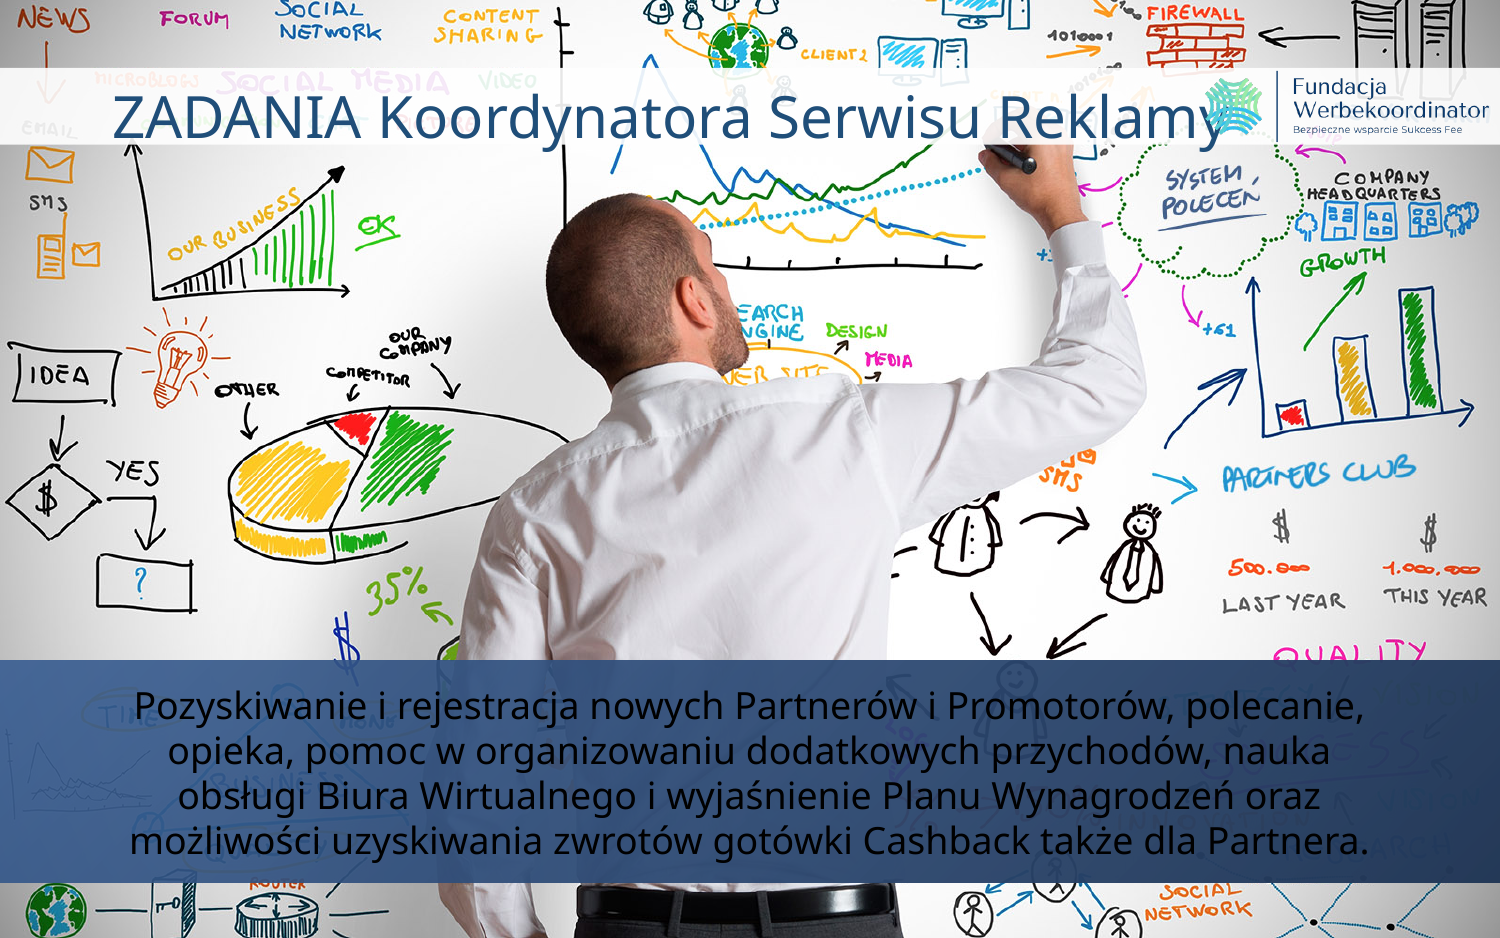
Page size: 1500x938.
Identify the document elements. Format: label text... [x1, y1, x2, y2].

picture [0, 0, 1500, 660]
picture [0, 883, 1500, 938]
text_box Pozyskiwanie i rejestracja nowych Partnerów i Promotorów, polecanie, opieka, pomoc w organizowaniu dodatkowych przychodów, nauka obsługi Biura Wirtualnego i wyjaśnienie Planu Wynagrodzeń oraz możliwości uzyskiwania zwrotów gotówki Cashback także dla Partnera. [0, 660, 1500, 883]
text_box ZADANIA Koordynatora Serwisu Reklamy [0, 67, 1205, 145]
text_box ZADANIA Koordynatora Serwisu Reklamy [1489, 67, 1500, 145]
